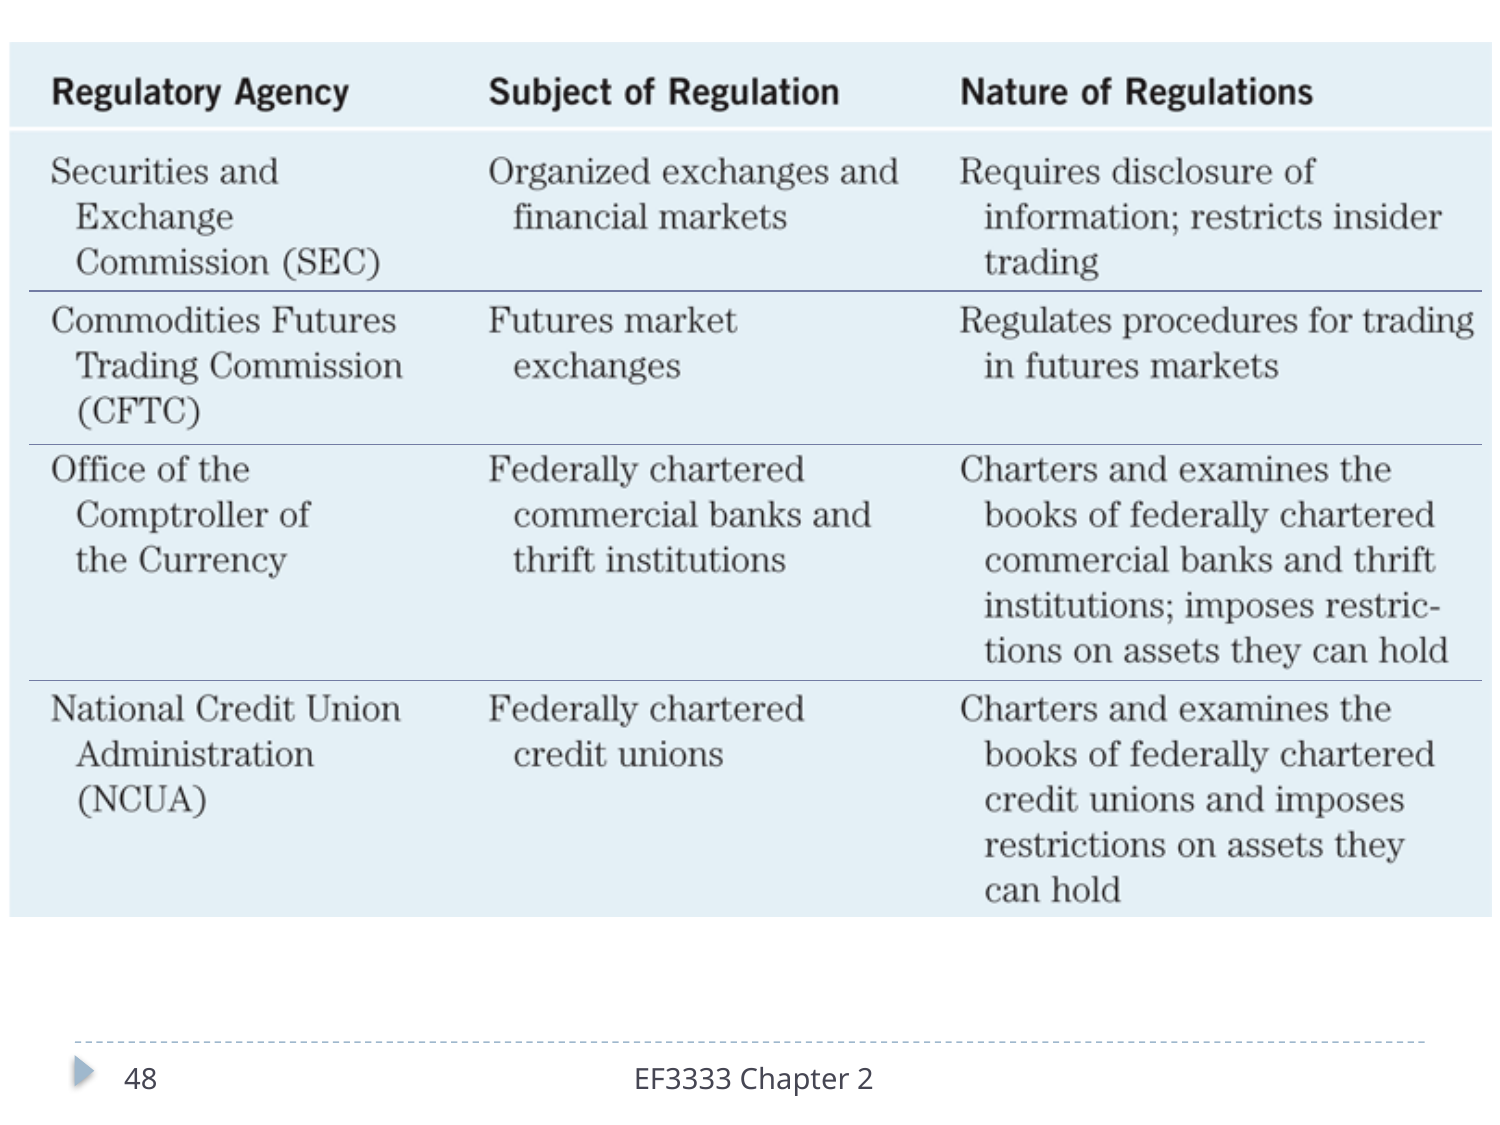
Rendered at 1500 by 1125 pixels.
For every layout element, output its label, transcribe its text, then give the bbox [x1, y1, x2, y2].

footer EF3333 Chapter 2 [484, 1052, 889, 1113]
slide_number 48 [109, 1052, 435, 1113]
picture [8, 42, 1493, 918]
